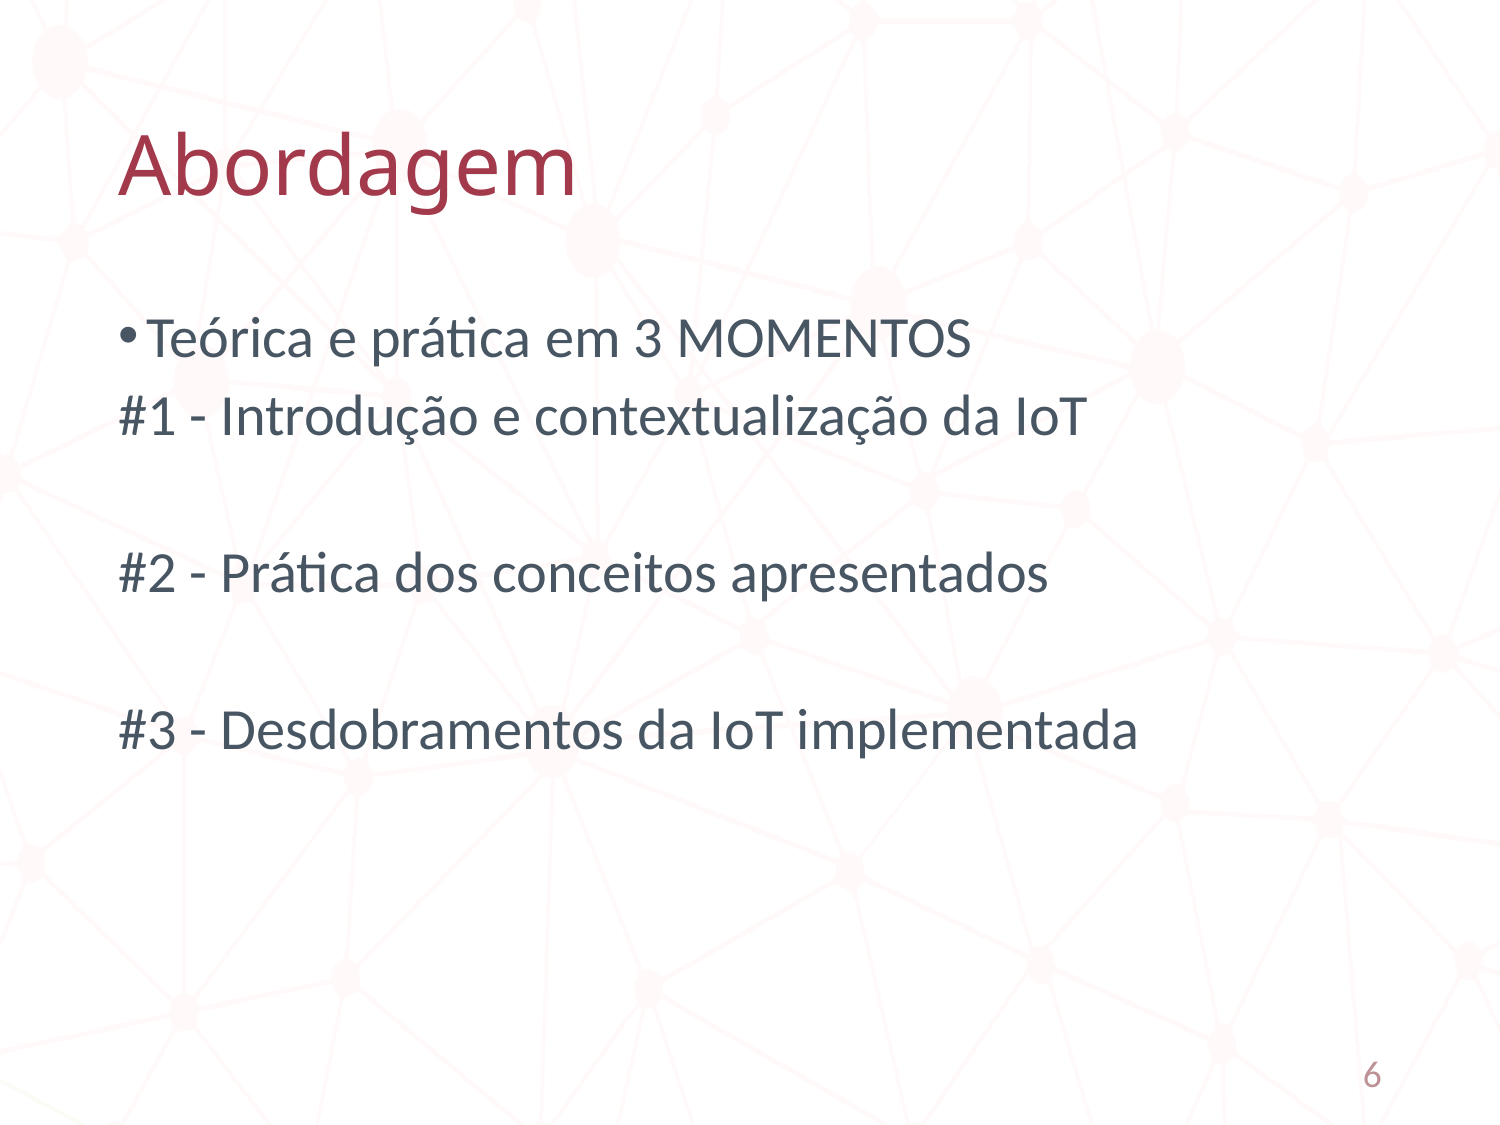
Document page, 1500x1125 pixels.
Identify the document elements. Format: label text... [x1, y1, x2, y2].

title Abordagem [103, 59, 1397, 278]
list Teórica e prática em 3 MOMENTOS #1 - Introdução e contextualização da IoT #2 - Prática dos conceitos apresentados #3 - Desdobramentos da IoT implementada [103, 299, 1397, 1014]
slide_number 6 [1059, 1042, 1397, 1103]
